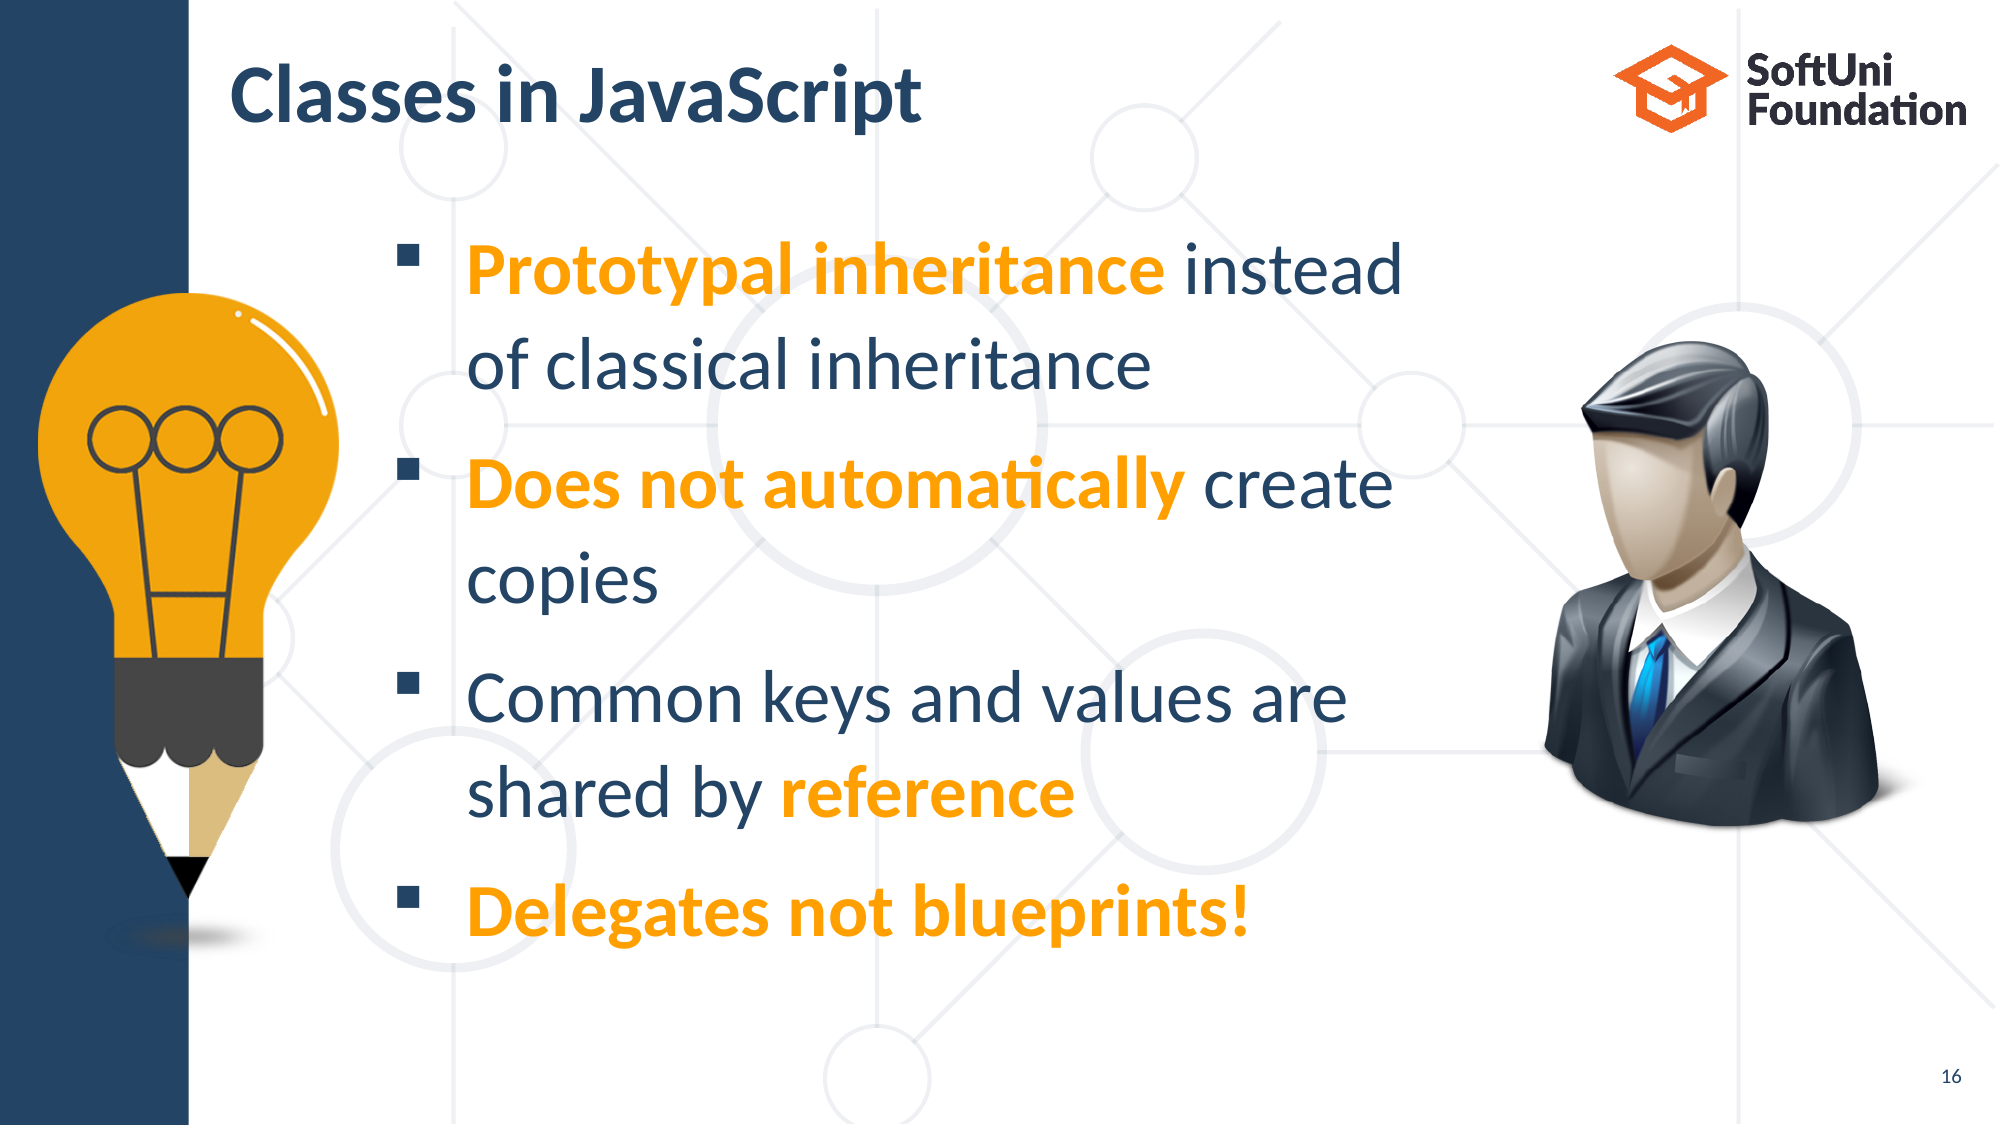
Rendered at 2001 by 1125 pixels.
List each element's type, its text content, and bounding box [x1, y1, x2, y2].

slide_number 16 [1897, 1049, 1968, 1101]
picture [1613, 44, 1966, 133]
picture [38, 293, 339, 961]
list Prototypal inheritance instead of classical inheritance Does not automatically create copies Common keys and values are shared by reference Delegates not blueprints! [373, 209, 1489, 1075]
picture [1458, 338, 1955, 835]
title Classes in JavaScript [212, 16, 1591, 162]
